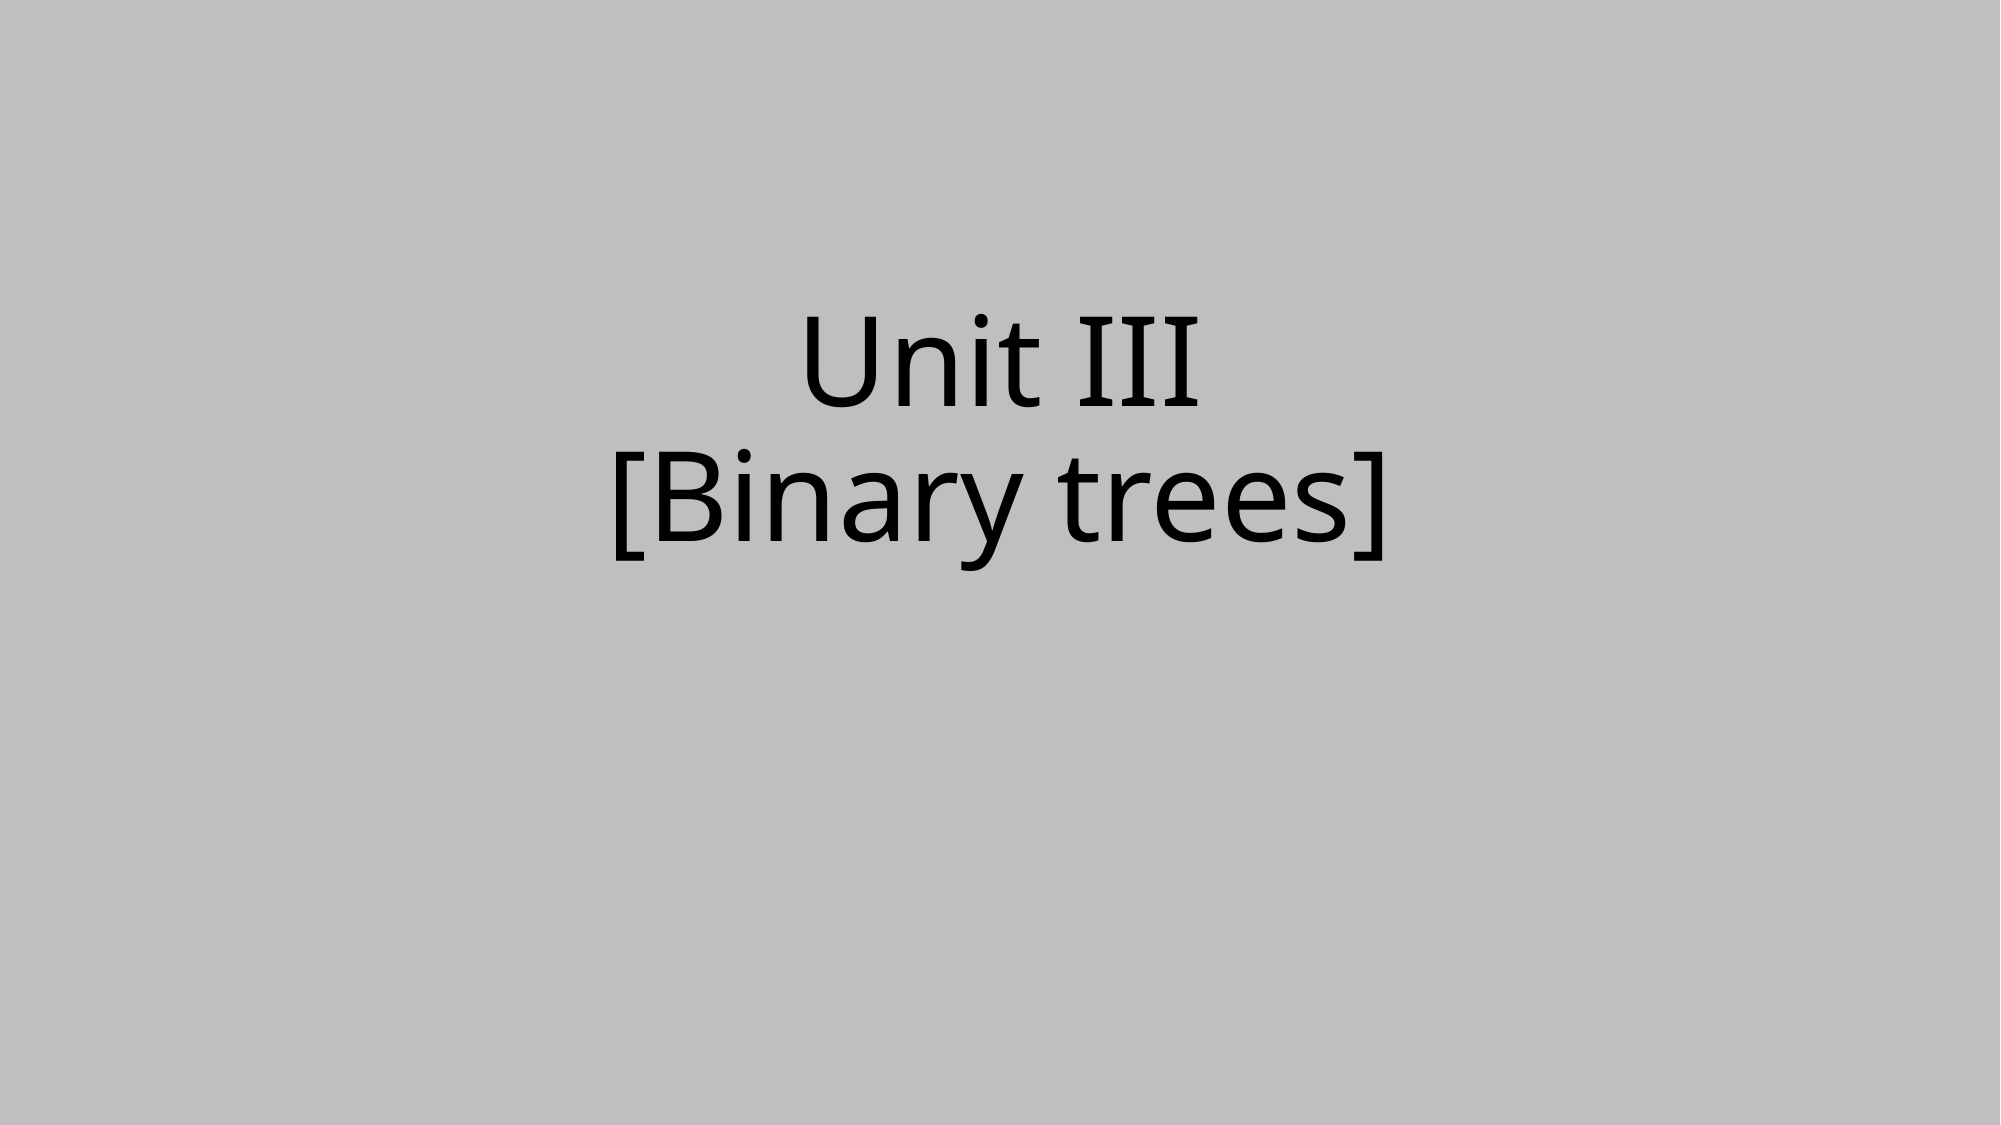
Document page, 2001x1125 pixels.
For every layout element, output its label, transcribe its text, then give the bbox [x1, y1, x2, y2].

title Unit III [Binary trees] [249, 184, 1750, 576]
